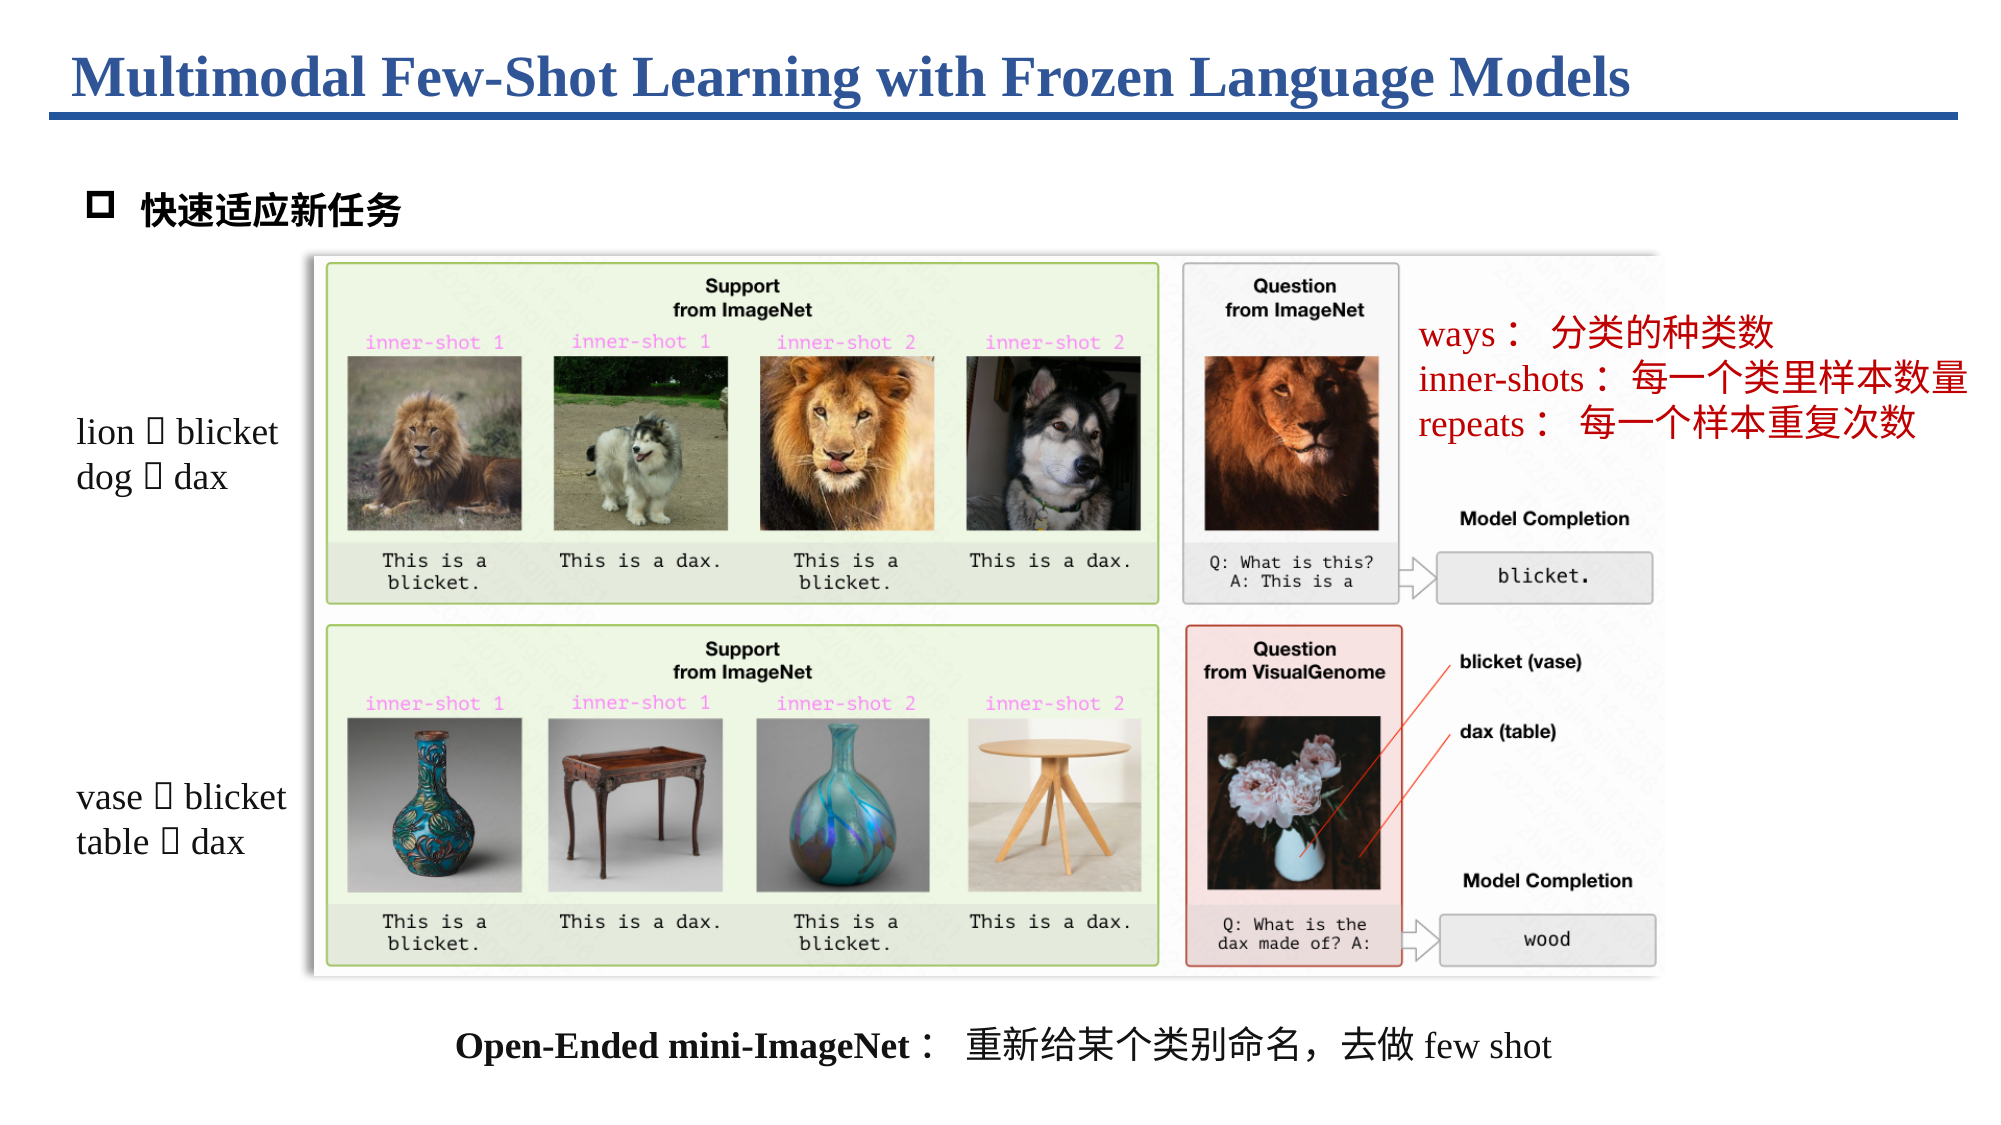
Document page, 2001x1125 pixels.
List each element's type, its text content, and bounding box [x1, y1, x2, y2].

text_box 快速适应新任务 [69, 156, 1070, 240]
text_box ways： 分类的种类数 inner-shots：每一个类里样本数量 repeats： 每一个样本重复次数 [1665, 301, 2000, 451]
text_box lion  blicket dog  dax [61, 399, 314, 505]
picture [314, 256, 1665, 976]
text_box Open-Ended mini-ImageNet： 重新给某个类别命名，去做few shot [292, 1013, 1715, 1074]
text_box vase  blicket table  dax [61, 764, 314, 870]
text_box Multimodal Few-Shot Learning with Frozen Language Models [57, 30, 1648, 115]
